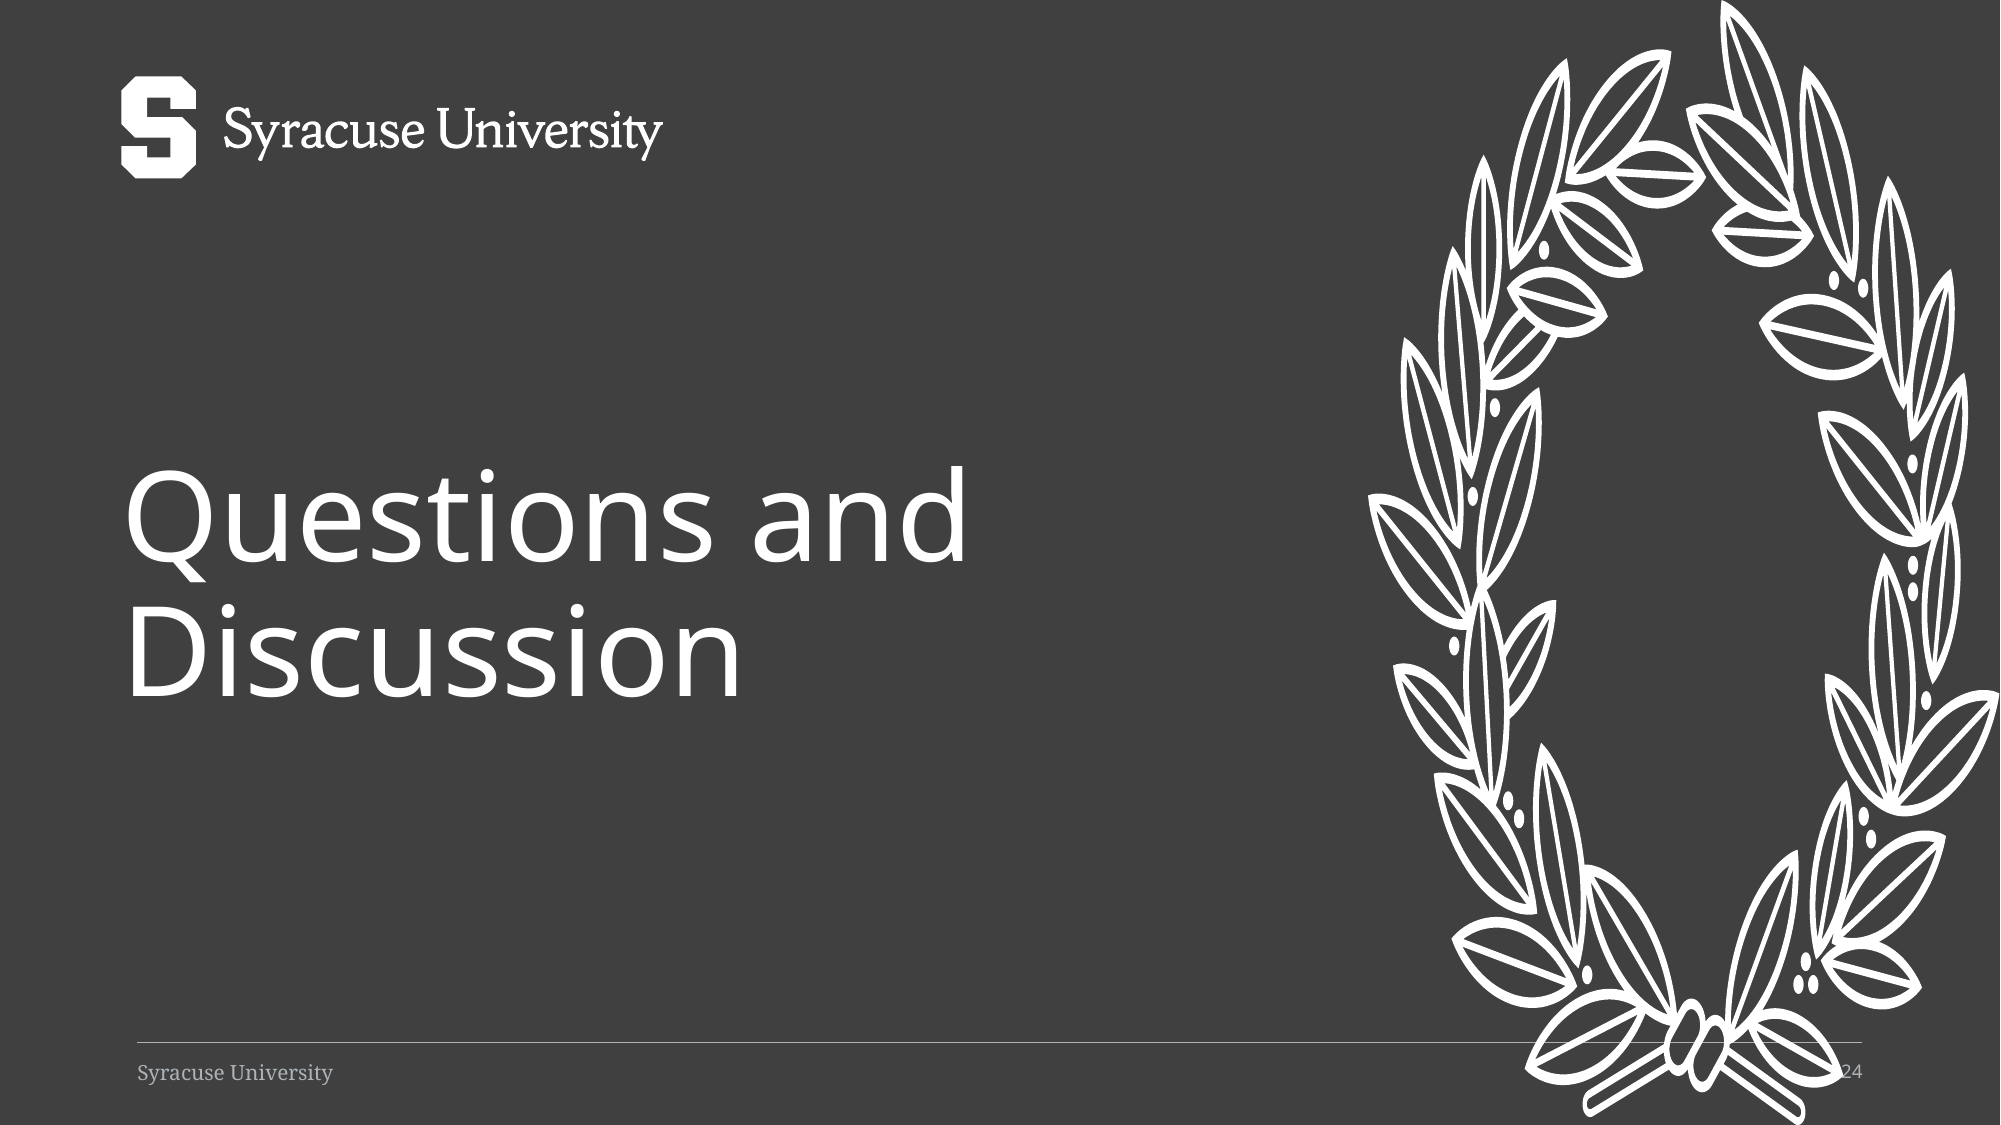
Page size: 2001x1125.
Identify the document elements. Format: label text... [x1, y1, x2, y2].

title Questions and Discussion [121, 453, 1350, 739]
